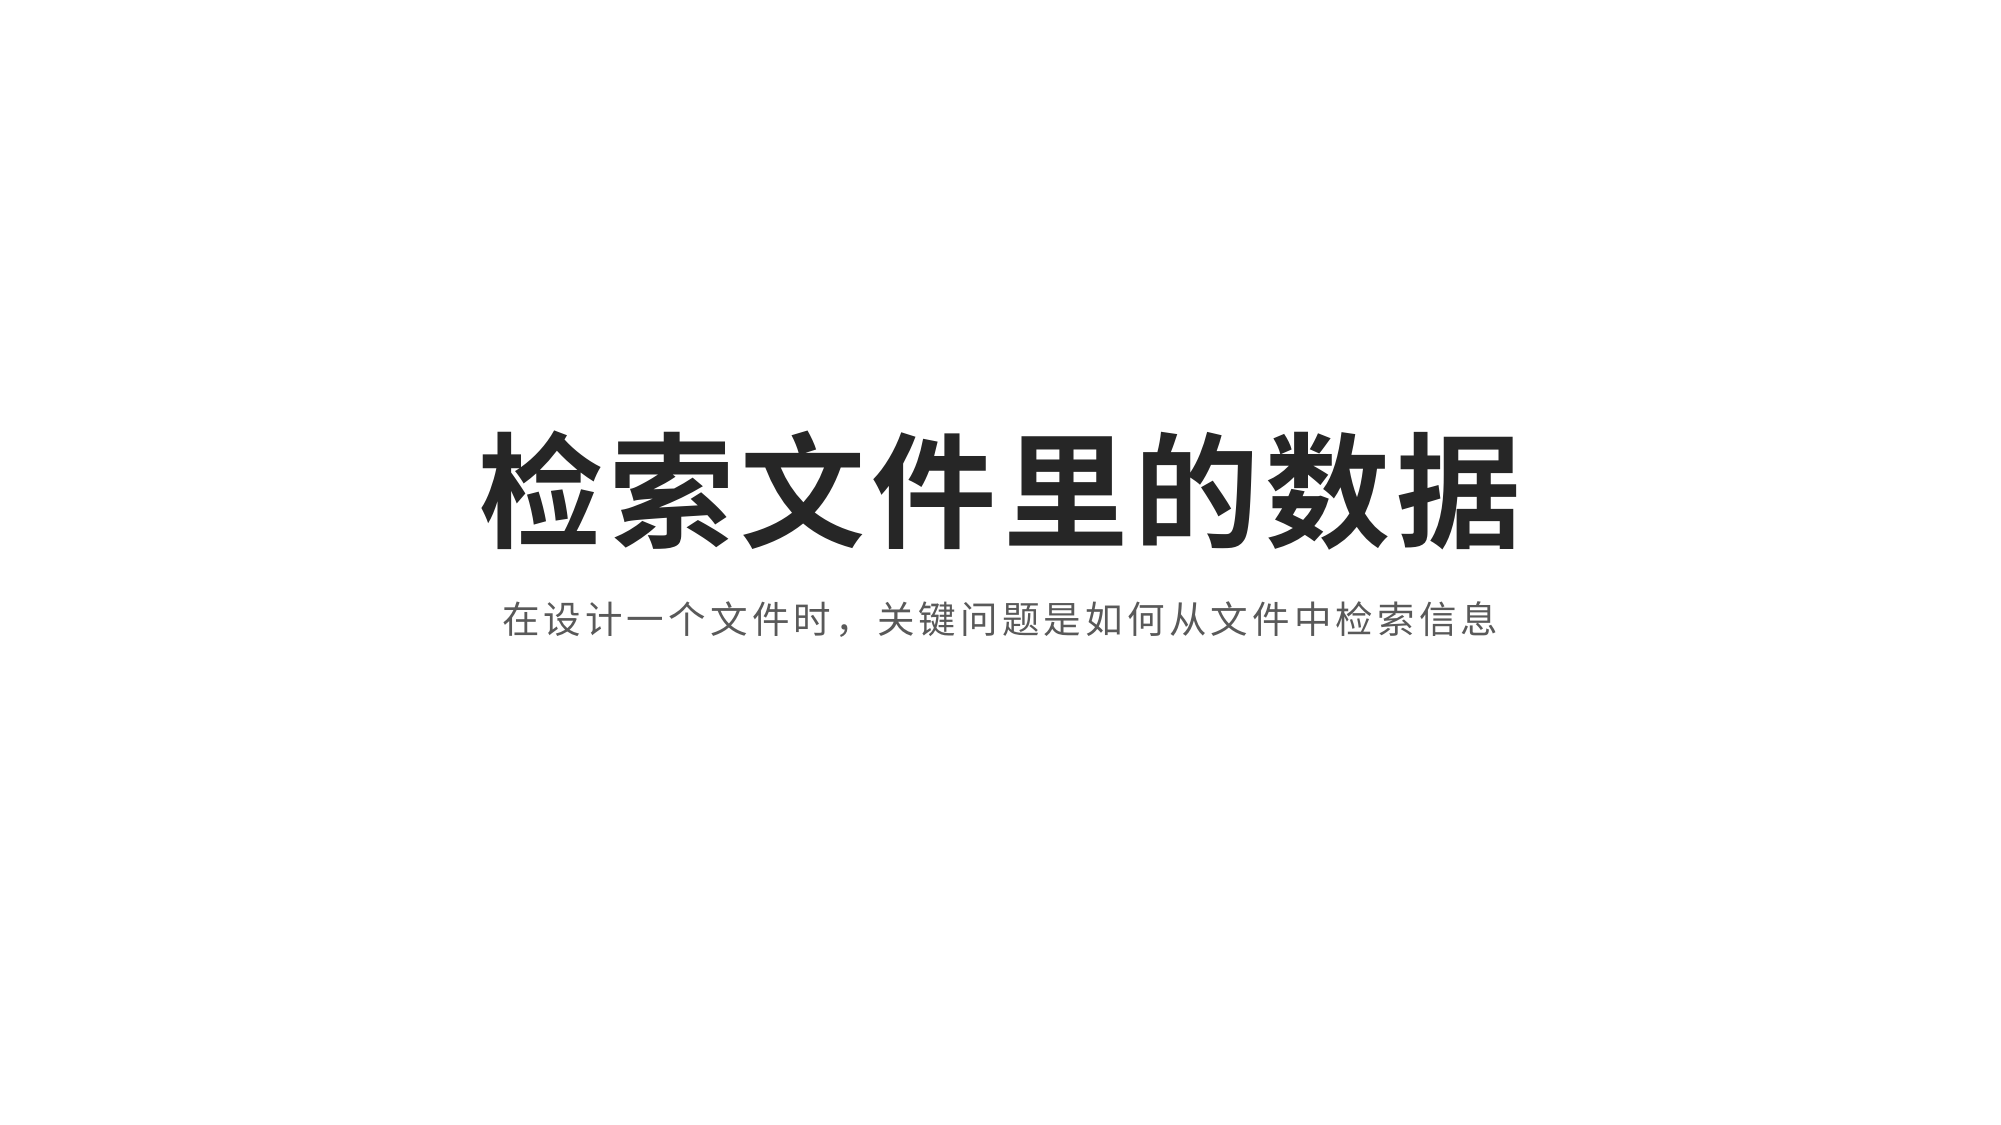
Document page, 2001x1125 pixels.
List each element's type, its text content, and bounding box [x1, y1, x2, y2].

title 检索文件里的数据 [196, 149, 1805, 572]
subtitle 在设计一个文件时，关键问题是如何从文件中检索信息 [196, 584, 1805, 826]
